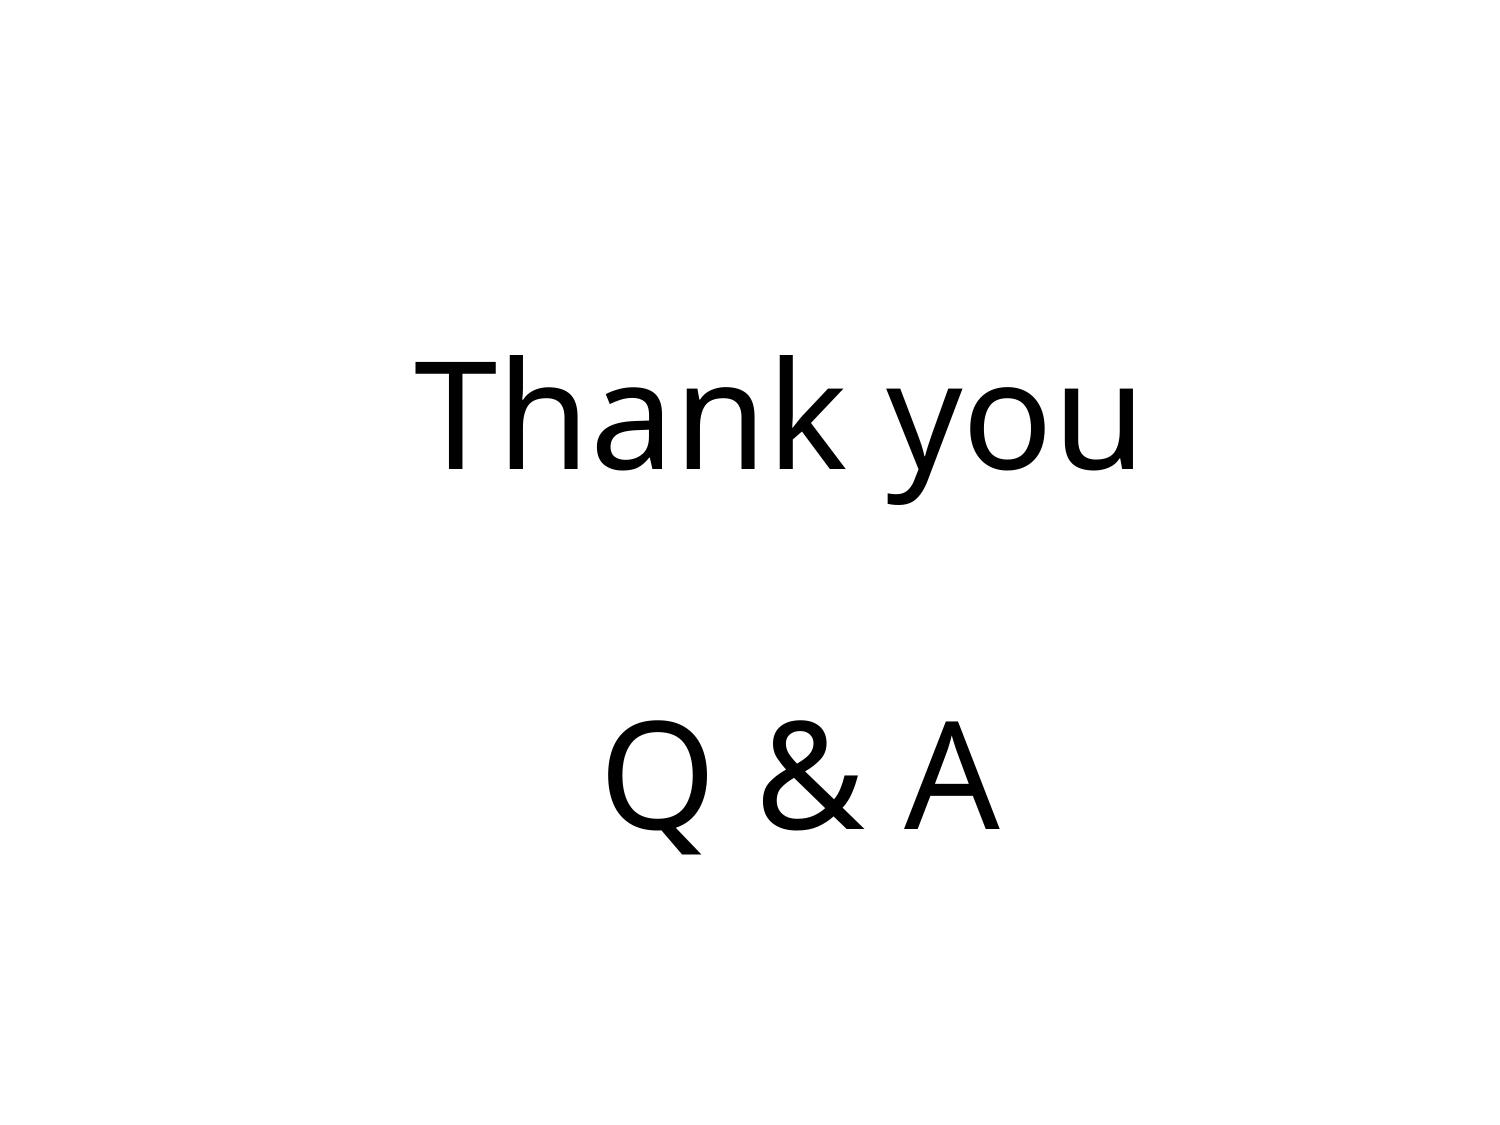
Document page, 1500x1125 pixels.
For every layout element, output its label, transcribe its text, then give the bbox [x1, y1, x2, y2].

text_box Thank you Q & A [237, 312, 1363, 868]
